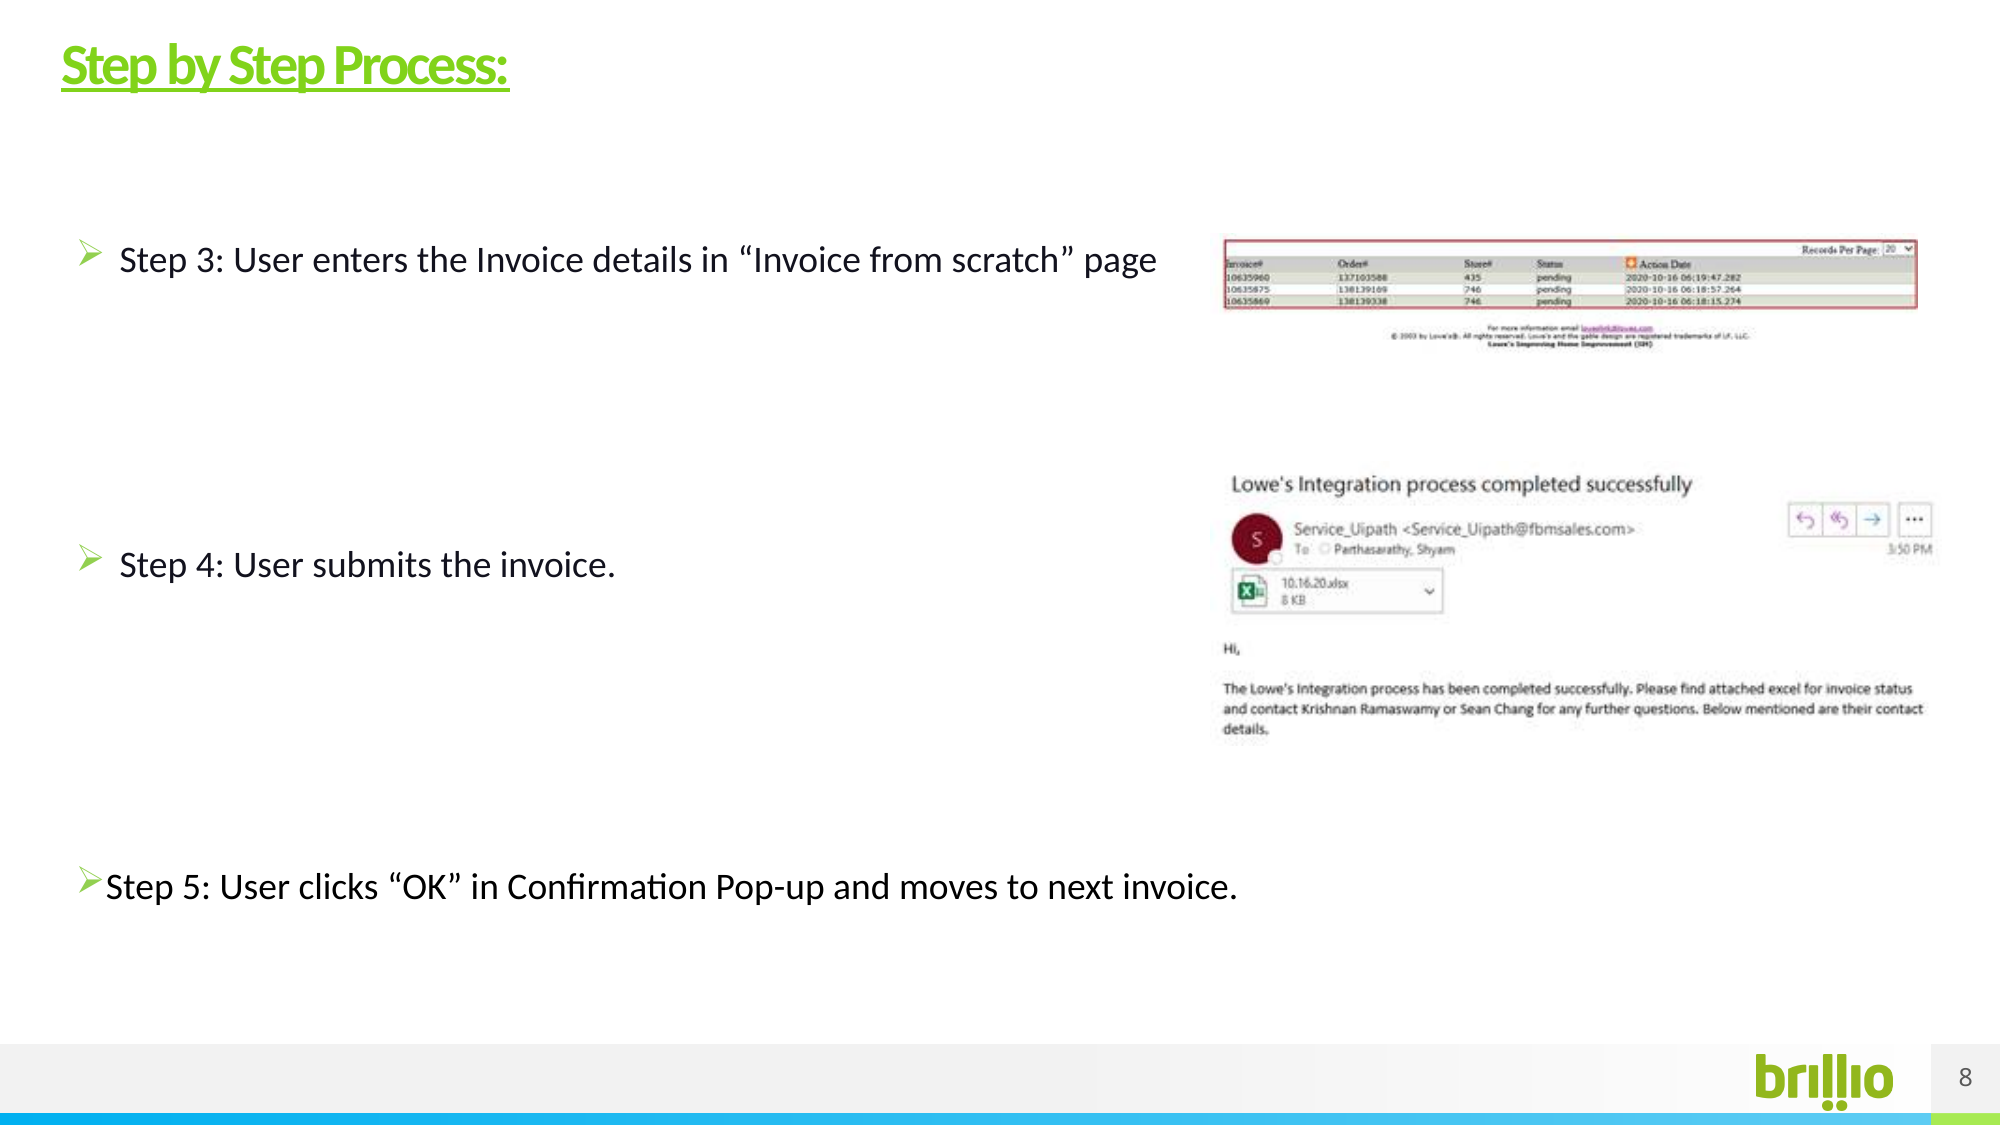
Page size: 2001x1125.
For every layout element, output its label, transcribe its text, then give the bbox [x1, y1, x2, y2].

text_box Step 5: User clicks “OK” in Confirmation Pop-up and moves to next invoice. [61, 832, 1318, 1050]
slide_number 8 [1931, 1044, 2000, 1114]
title Step by Step Process: [61, 33, 904, 122]
picture [1210, 461, 1942, 746]
picture [1756, 1054, 1893, 1111]
picture [1210, 233, 1918, 360]
text_box Step 3: User enters the Invoice details in “Invoice from scratch” page Step 4: User submits the invoice. [61, 227, 1211, 695]
